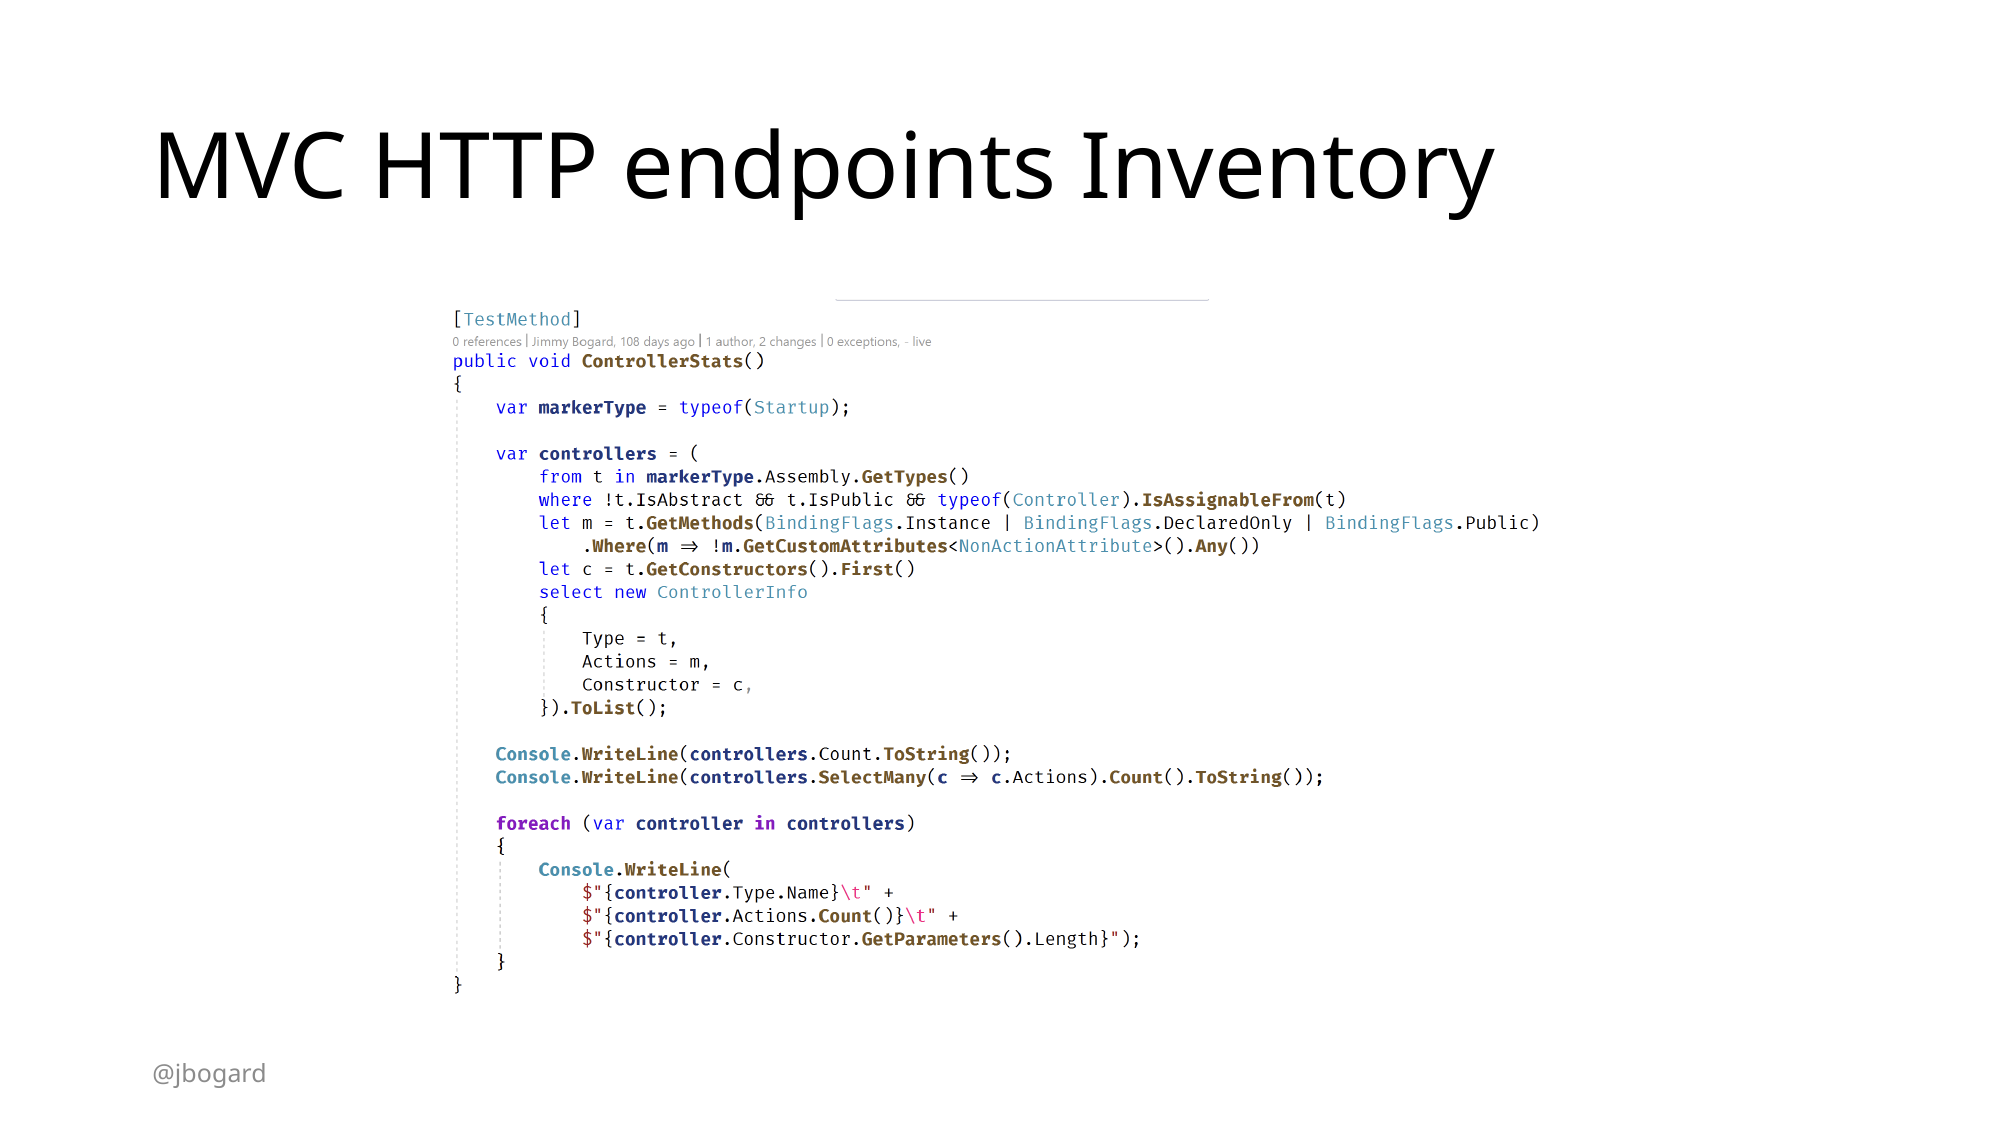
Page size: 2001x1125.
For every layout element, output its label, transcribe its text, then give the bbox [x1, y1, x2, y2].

slide_number @jbogard [137, 1042, 588, 1103]
title MVC HTTP endpoints Inventory [137, 59, 1863, 278]
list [441, 299, 1559, 1014]
